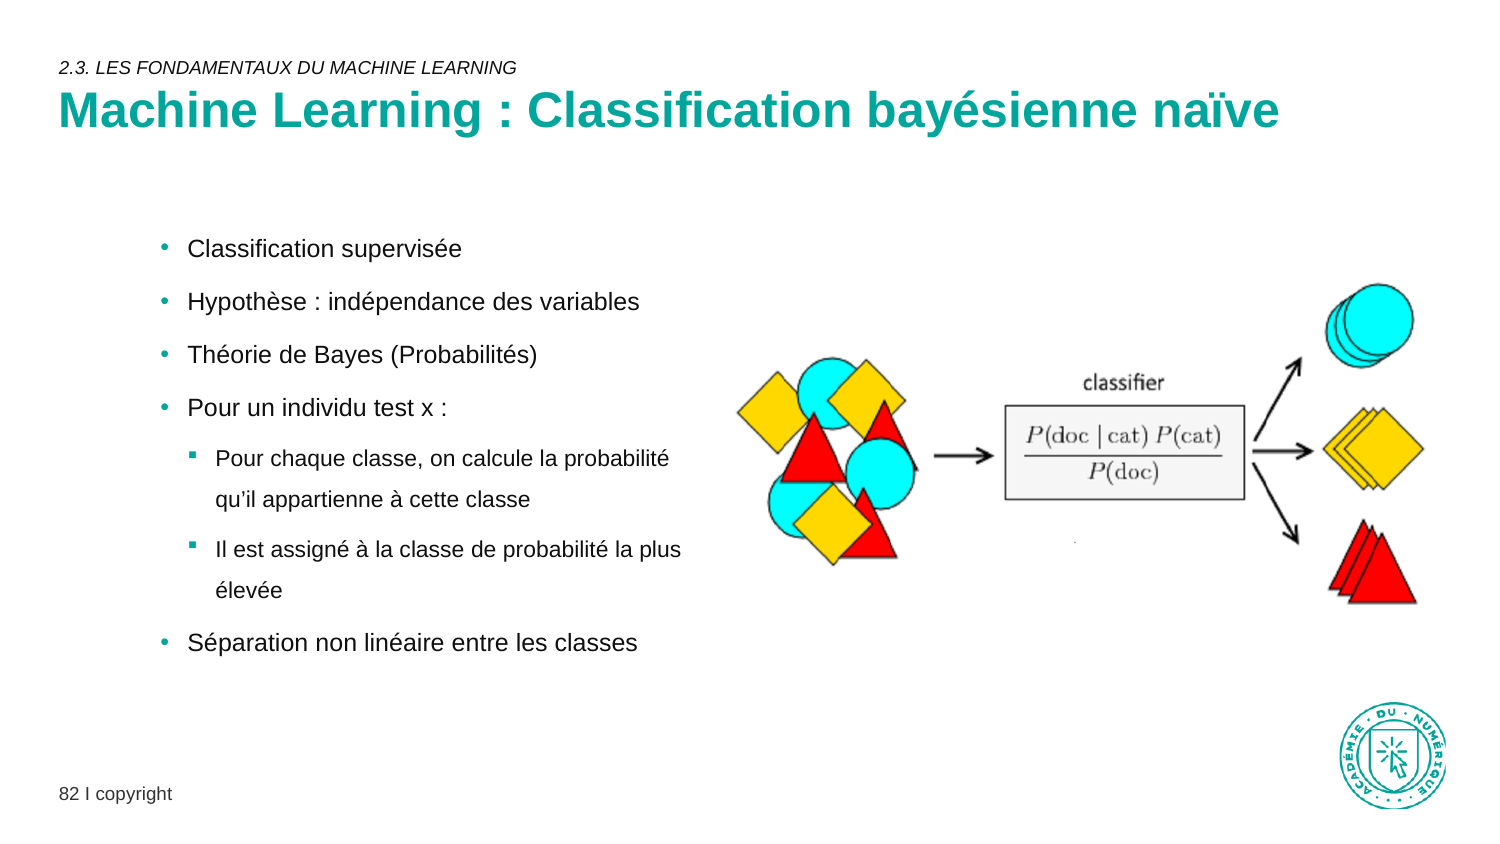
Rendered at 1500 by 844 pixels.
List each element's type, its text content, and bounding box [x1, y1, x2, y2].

text_box Classification supervisée Hypothèse : indépendance des variables Théorie de Bayes (Probabilités) Pour un individu test x : Pour chaque classe, on calcule la probabilité qu’il appartienne à cette classe Il est assigné à la classe de probabilité la plus élevée Séparation non linéaire entre les classes [160, 217, 750, 453]
text_box 2.3. LES FONDAMENTAUX DU MACHINE LEARNING [58, 55, 720, 77]
text_box Machine Learning : Classification bayésienne naïve [58, 77, 1446, 155]
picture [730, 272, 1428, 619]
